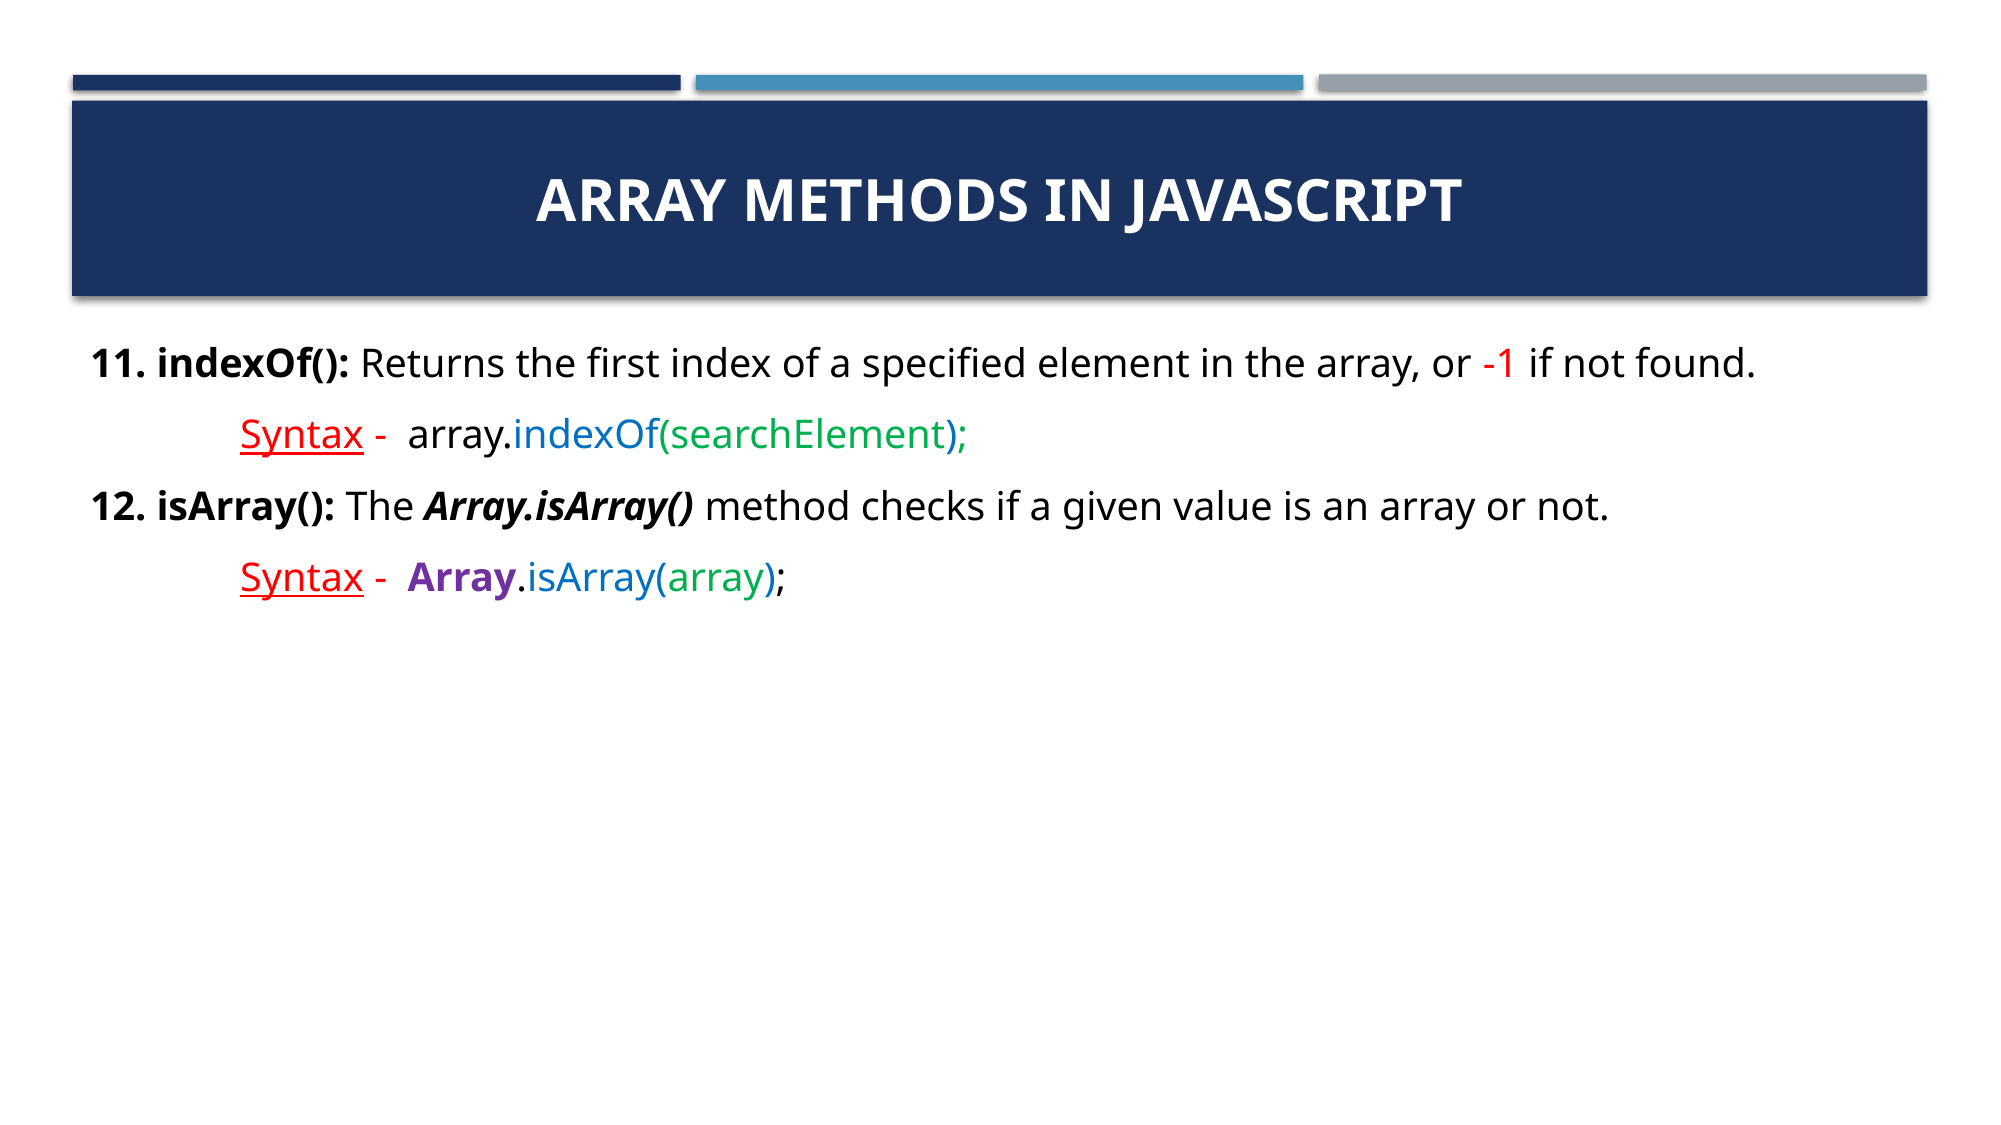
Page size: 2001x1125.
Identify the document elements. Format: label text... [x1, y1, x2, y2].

text_box 11. indexOf(): Returns the first index of a specified element in the array, or -1 if not found. Syntax - array.indexOf(searchElement); 12. isArray(): The Array.isArray() method checks if a given value is an array or not. Syntax - Array.isArray(array); [75, 307, 1925, 607]
title array Methods in javascript [95, 115, 1905, 282]
